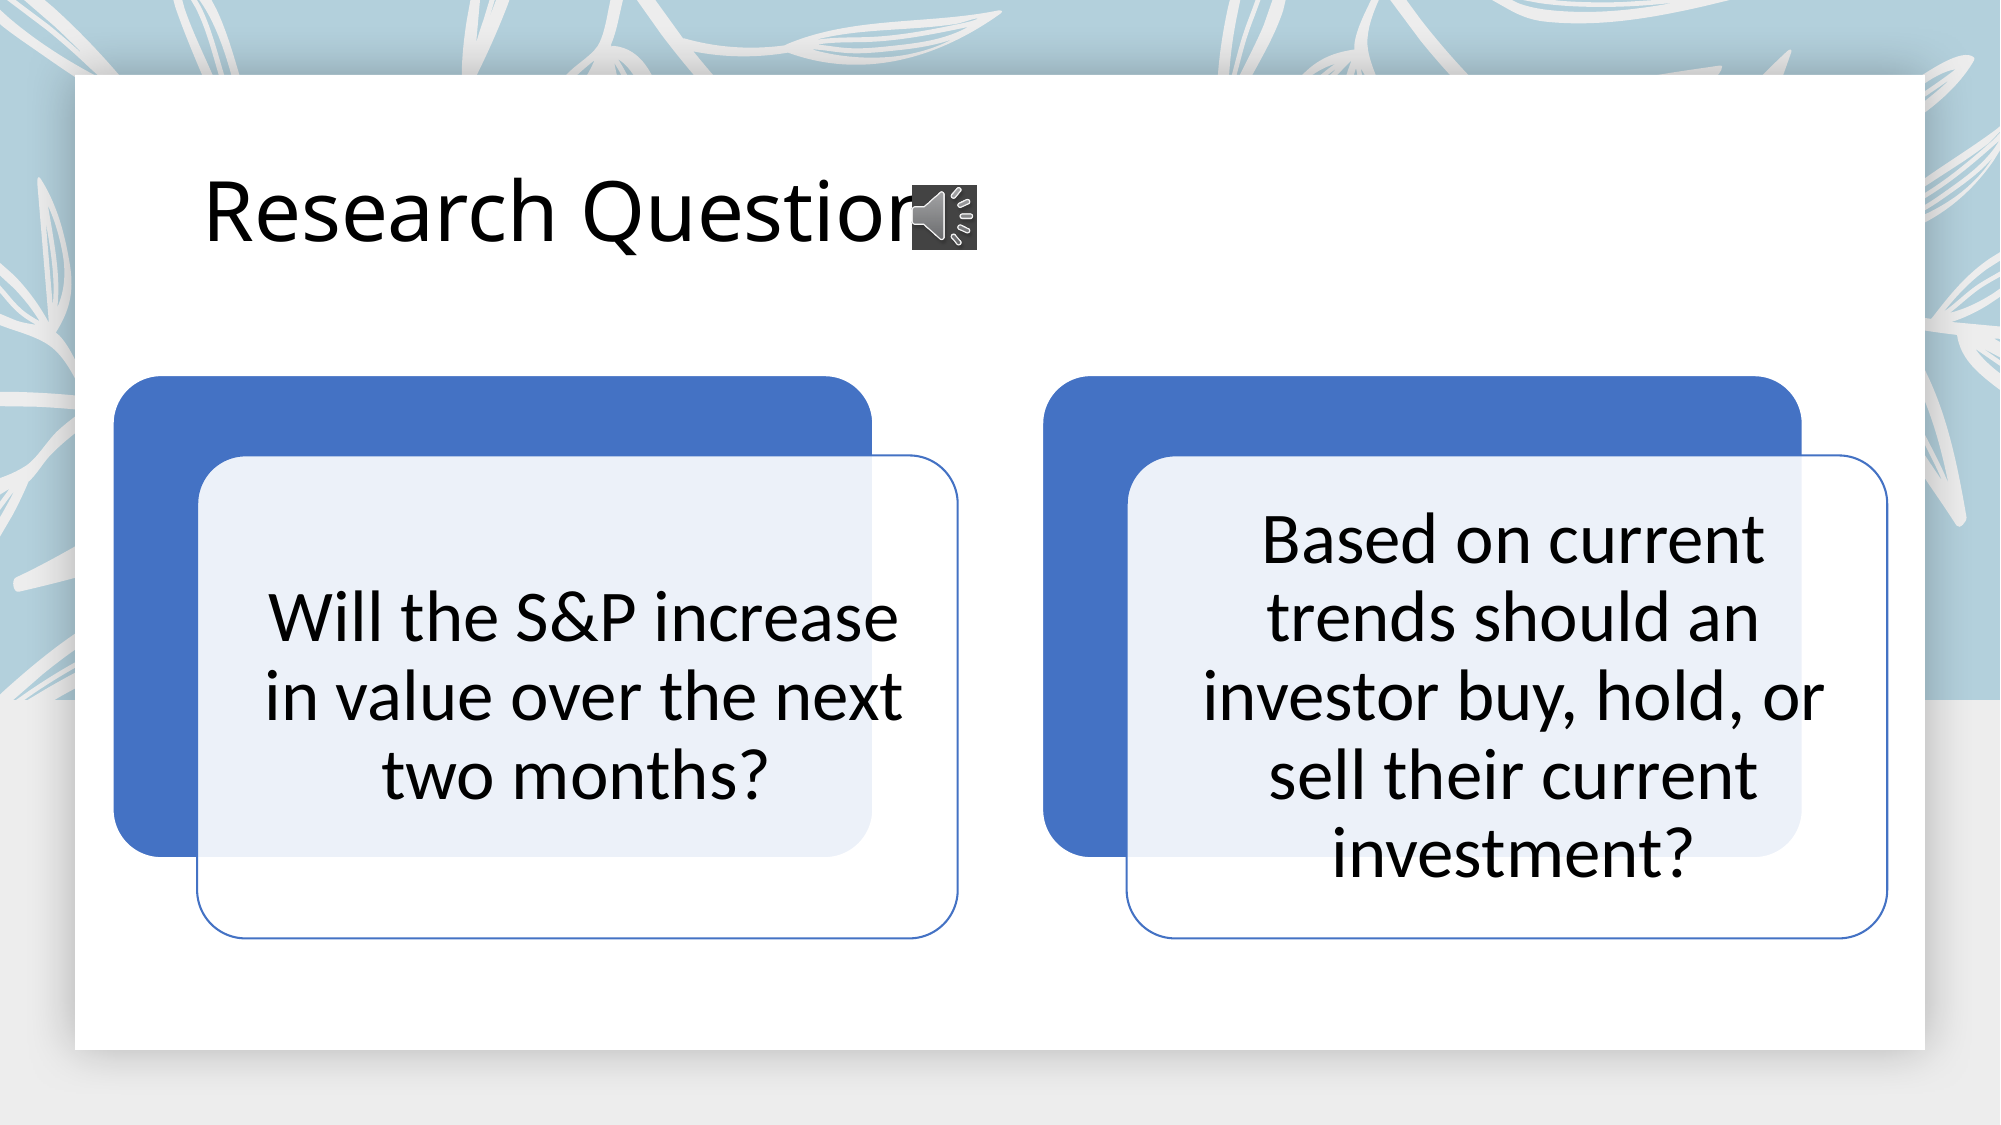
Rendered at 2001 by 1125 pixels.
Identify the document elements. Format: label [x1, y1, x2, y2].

list [112, 350, 1888, 964]
picture [910, 184, 978, 252]
text_box [74, 700, 1926, 1051]
text_box [0, 700, 2000, 1125]
text_box [0, 0, 2000, 700]
